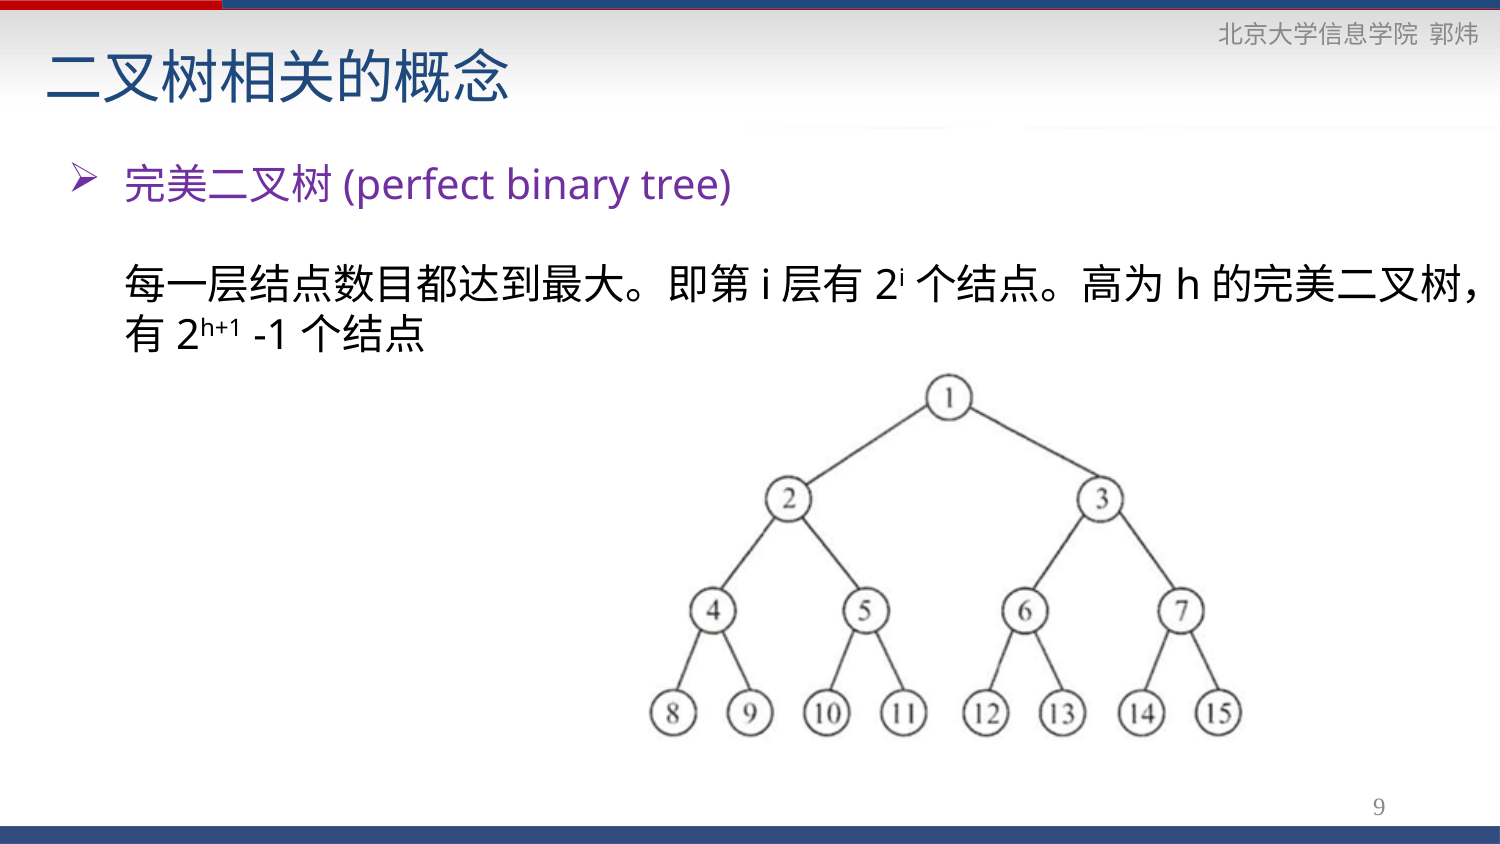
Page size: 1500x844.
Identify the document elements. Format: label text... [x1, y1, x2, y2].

text_box 完美二叉树(perfect binary tree) 每一层结点数目都达到最大。即第i层有2i个结点。高为h的完美二叉树， 有2h+1 -1个结点 [53, 150, 1500, 365]
slide_number 9 [1316, 782, 1443, 828]
picture [643, 366, 1260, 746]
picture [0, 10, 1500, 129]
title 二叉树相关的概念 [29, 20, 1380, 131]
